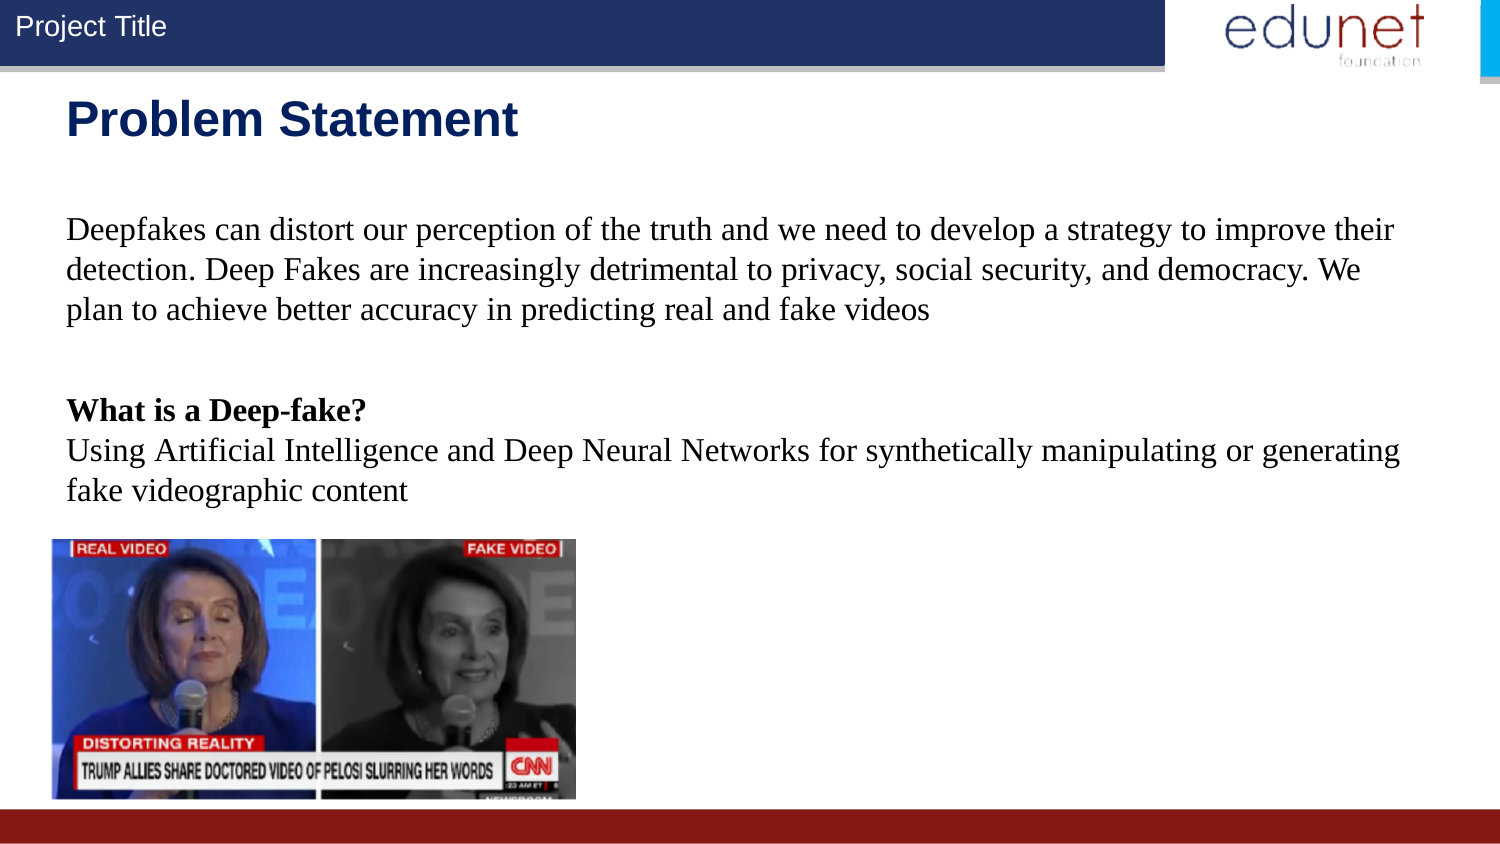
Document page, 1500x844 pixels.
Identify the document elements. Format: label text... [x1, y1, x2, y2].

picture [1219, 4, 1425, 72]
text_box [1479, 0, 1500, 85]
text_box Project Title [12, 5, 171, 43]
text_box [0, 809, 1500, 844]
picture [50, 538, 576, 800]
title Problem Statement [22, 77, 583, 228]
text_box Deepfakes can distort our perception of the truth and we need to develop a strategy to improve their detection. Deep Fakes are increasingly detrimental to privacy, social security, and democracy. We plan to achieve better accuracy in predicting real and fake videos What is a Deep-fake? Using Artificial Intelligence and Deep Neural Networks for synthetically manipulating or generating fake videographic content [64, 204, 1411, 509]
